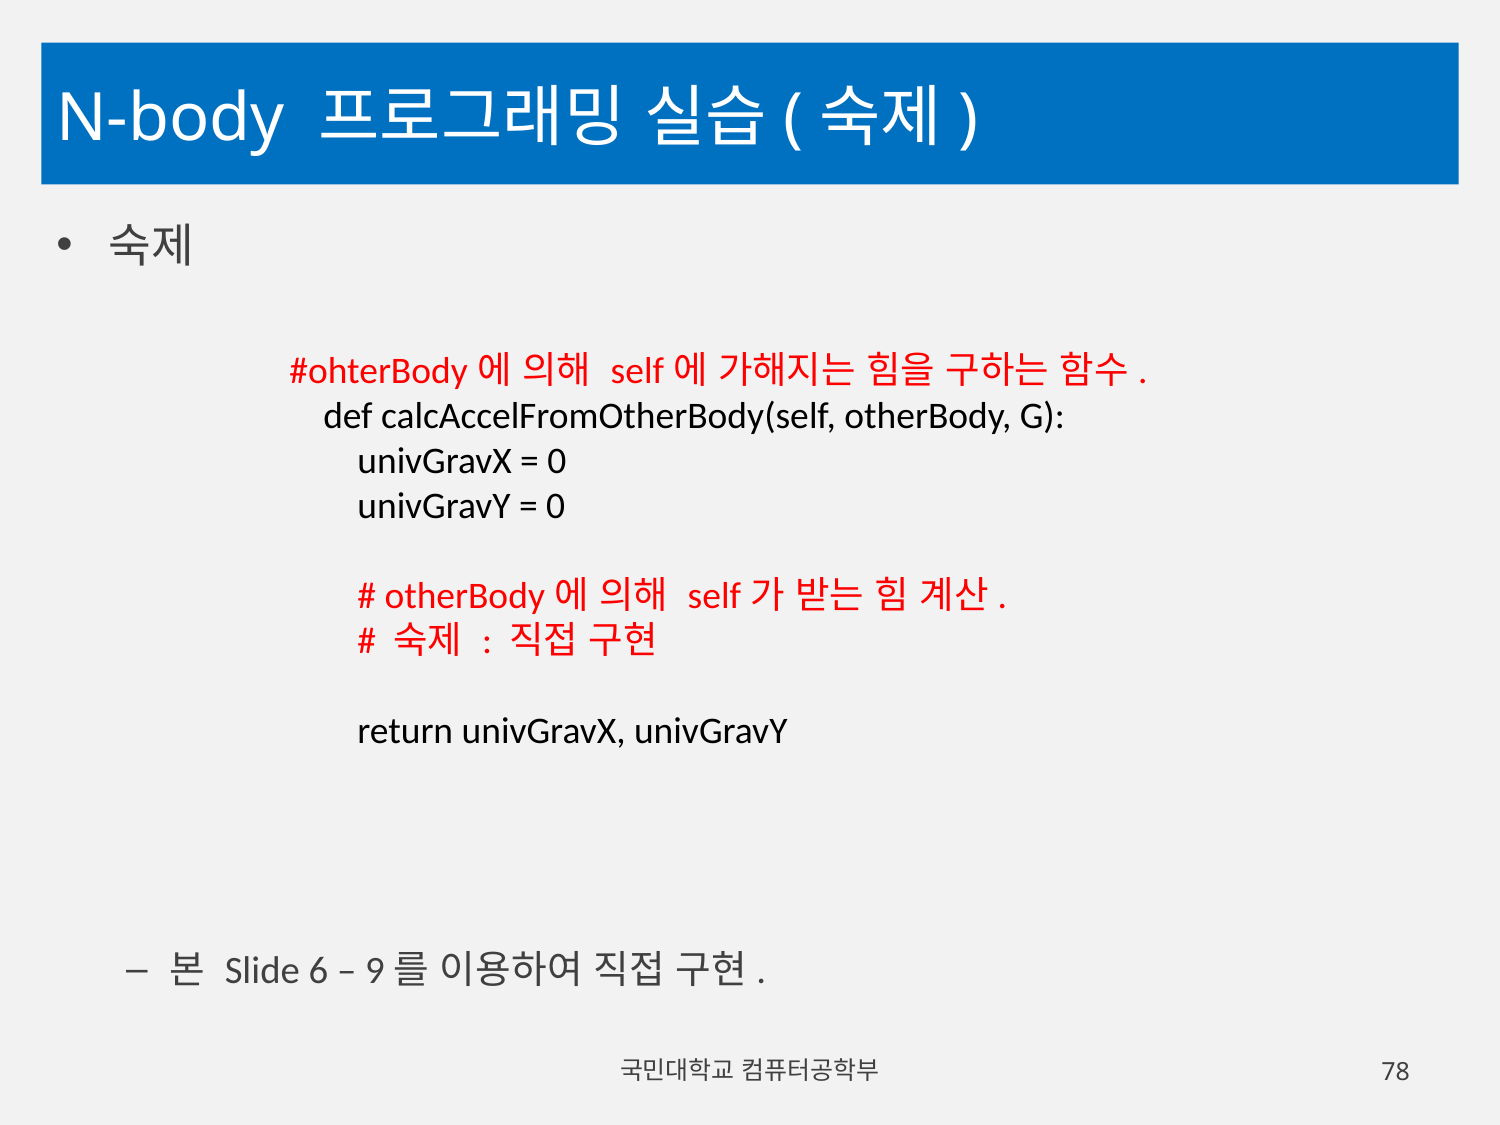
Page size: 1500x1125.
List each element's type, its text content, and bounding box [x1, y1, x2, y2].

slide_number 78 [1074, 1042, 1425, 1103]
list 숙제 본 Slide 6 – 9를 이용하여 직접 구현. [41, 208, 1459, 1000]
footer 국민대학교 컴퓨터공학부 [466, 1042, 1034, 1103]
text_box #ohterBody에 의해 self에 가해지는 힘을 구하는 함수. def calcAccelFromOtherBody(self, otherBody, G): univGravX = 0 univGravY = 0 # otherBody에 의해 self가 받는 힘 계산. # 숙제 : 직접 구현 return univGravX, univGravY [274, 338, 1359, 758]
title N-body 프로그래밍 실습(숙제) [41, 42, 1459, 185]
